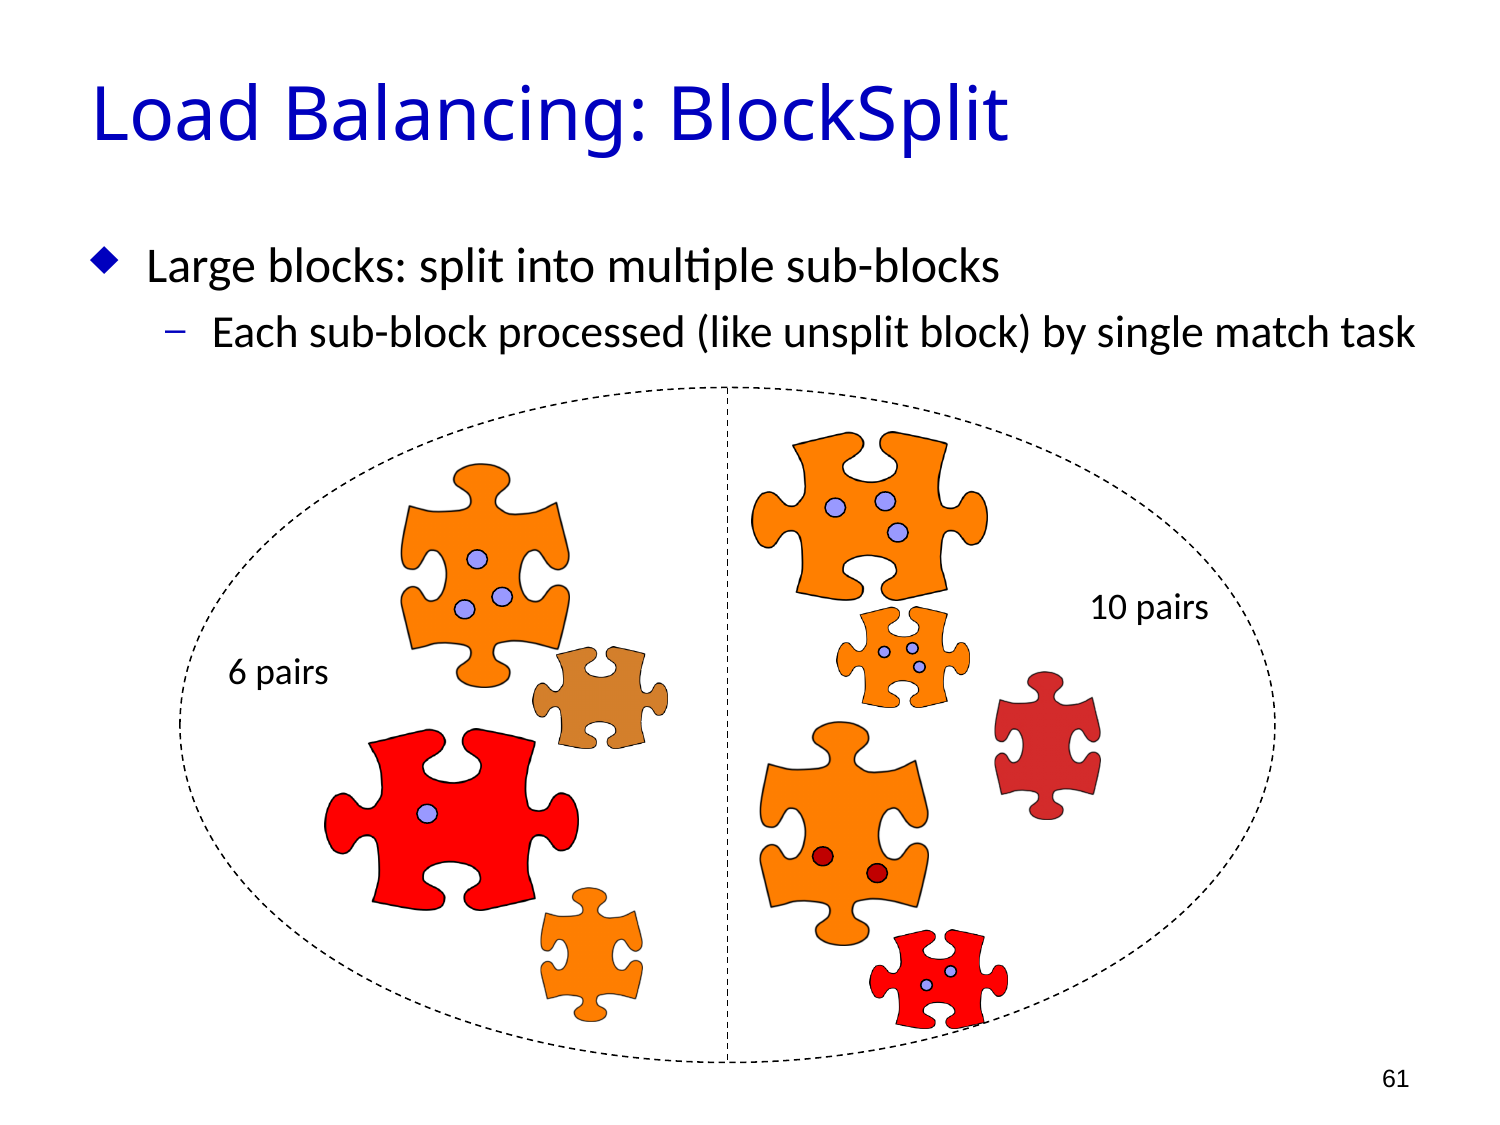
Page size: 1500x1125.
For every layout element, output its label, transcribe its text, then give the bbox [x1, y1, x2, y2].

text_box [399, 463, 570, 688]
slide_number 61 [1074, 1025, 1425, 1100]
text_box [179, 387, 727, 1063]
list Continue until source accuracy converges [728, 751, 959, 926]
picture [972, 692, 1122, 799]
picture [523, 903, 659, 1006]
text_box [869, 929, 1008, 1029]
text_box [812, 846, 888, 883]
picture [731, 748, 956, 919]
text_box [750, 431, 988, 601]
text_box 6 pairs [213, 639, 344, 700]
picture [532, 646, 668, 749]
title Load Balancing: BlockSplit [74, 45, 1476, 176]
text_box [324, 728, 579, 911]
list Large blocks: split into multiple sub-blocks Each sub-block processed (like unsplit block) by single match task [74, 224, 1500, 963]
text_box [732, 927, 933, 1063]
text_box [836, 610, 971, 708]
text_box 10 pairs [1074, 574, 1225, 635]
text_box [728, 387, 1275, 1013]
